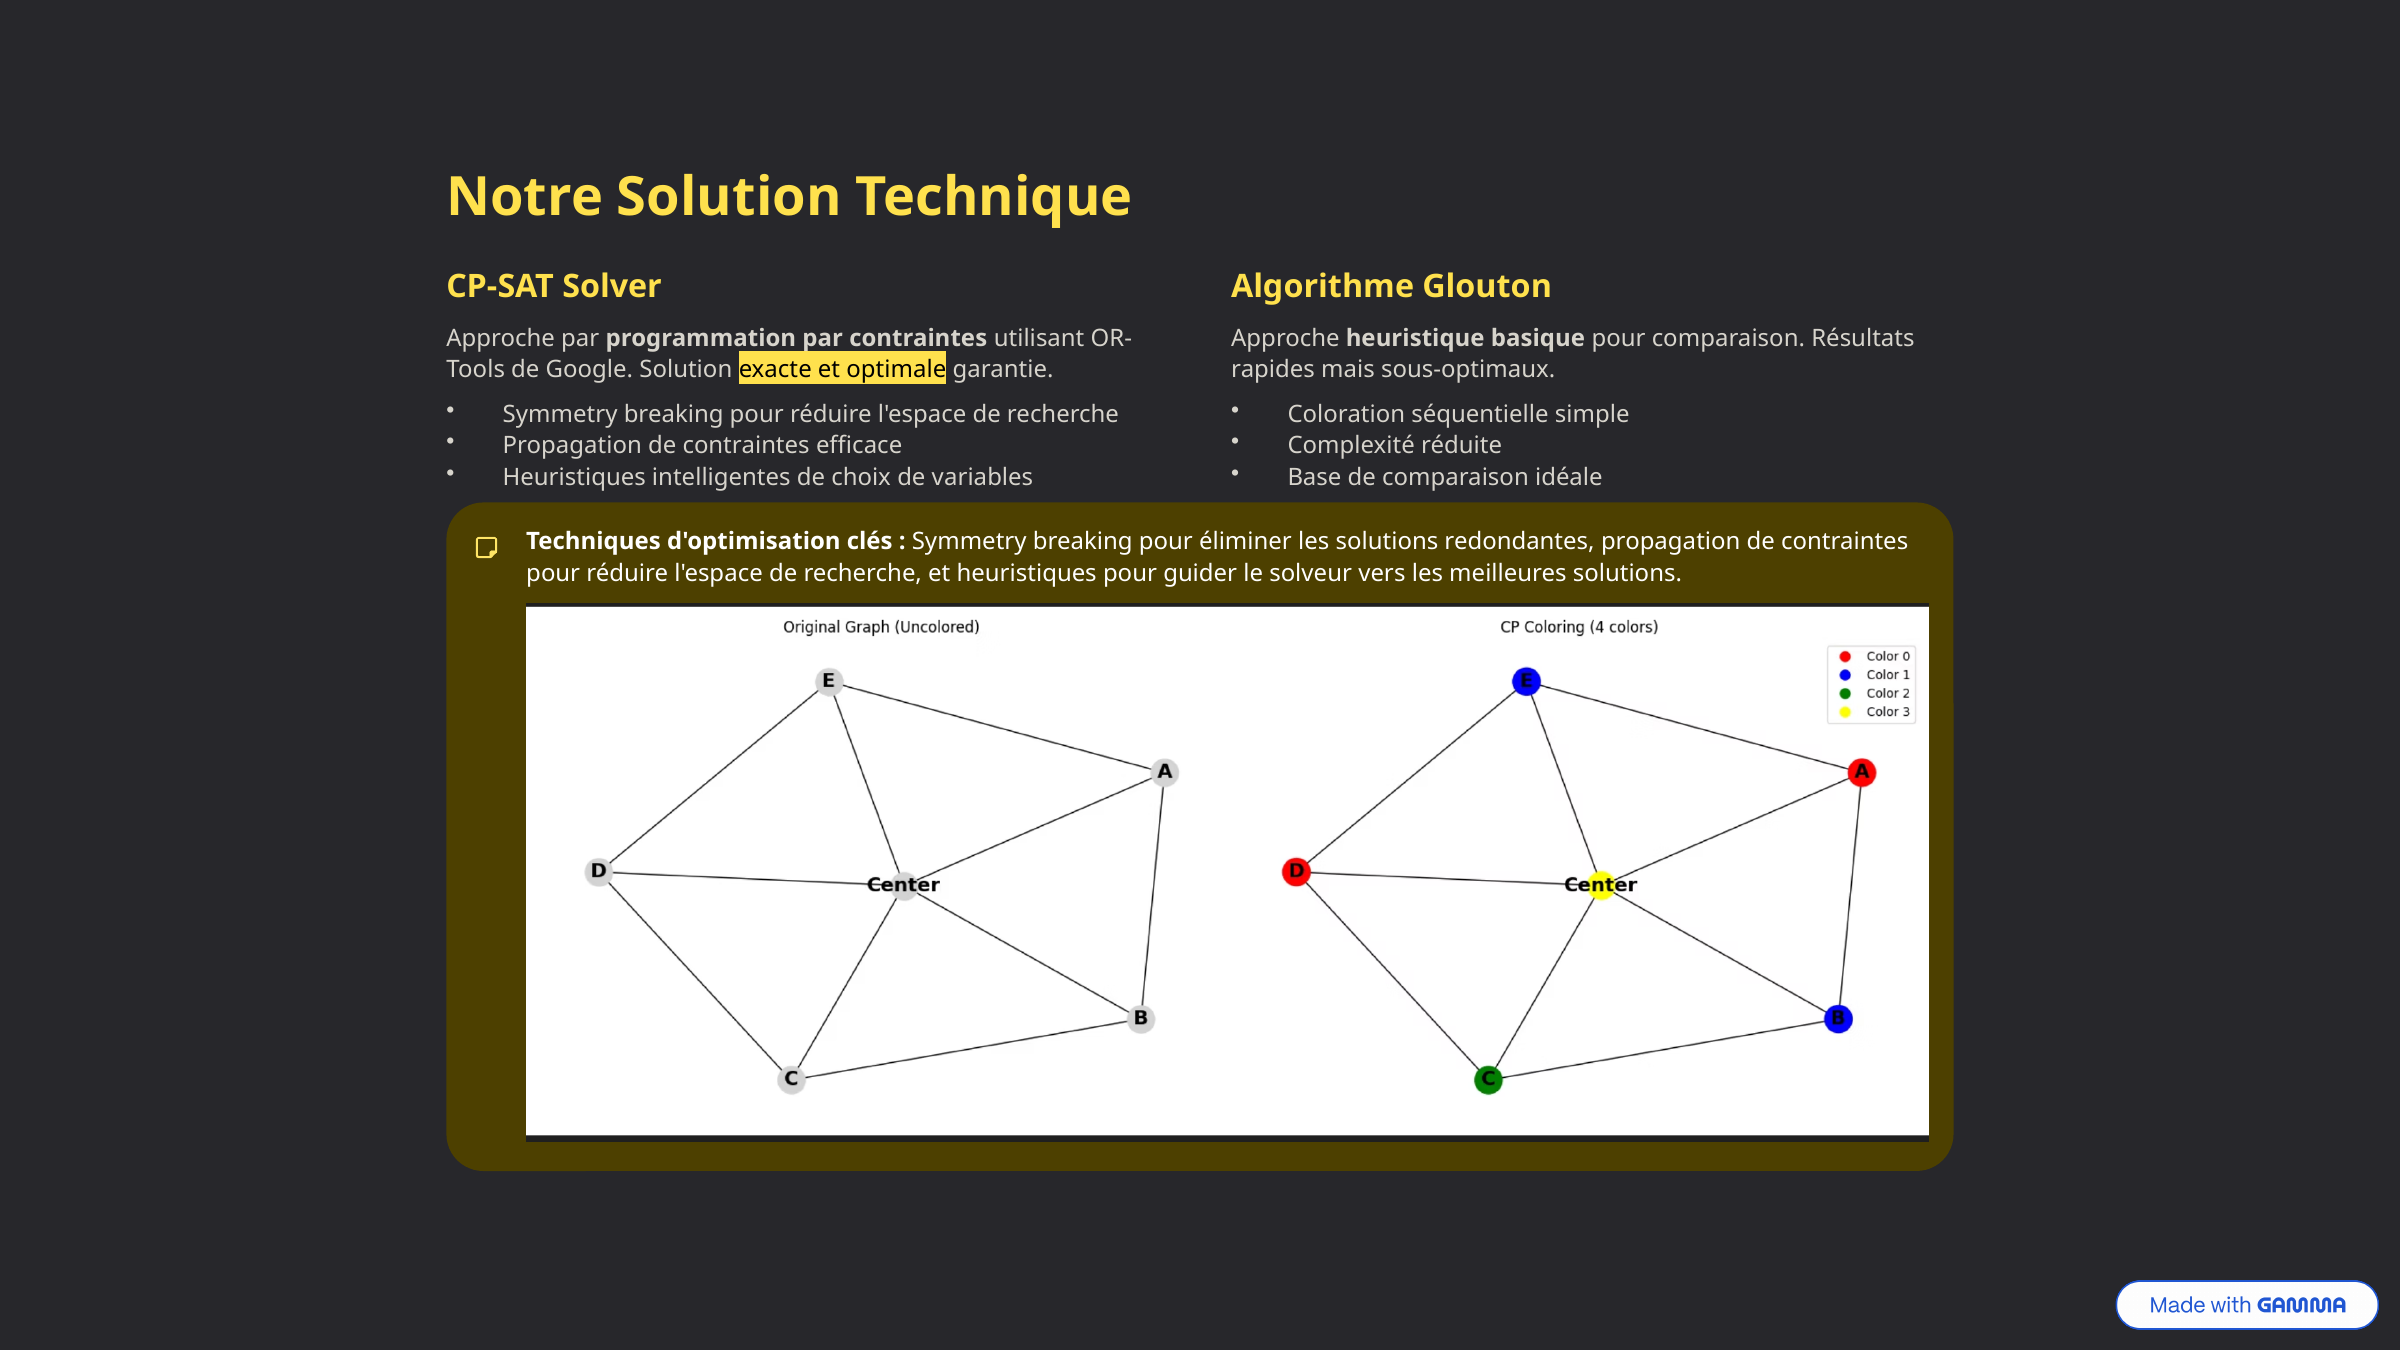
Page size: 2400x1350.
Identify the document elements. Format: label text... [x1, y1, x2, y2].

text_box Coloration séquentielle simple Complexité réduite Base de comparaison idéale [1231, 396, 1955, 491]
text_box [446, 502, 1954, 1172]
text_box Notre Solution Technique [446, 158, 1176, 227]
text_box Approche par programmation par contraintes utilisant OR-Tools de Google. Solution exacte et optimale garantie. [446, 319, 1170, 383]
text_box CP-SAT Solver [446, 263, 774, 305]
text_box Algorithme Glouton [1231, 263, 1566, 305]
picture [470, 535, 502, 560]
text_box Approche heuristique basique pour comparaison. Résultats rapides mais sous-optimaux. [1231, 319, 1955, 383]
text_box Symmetry breaking pour réduire l'espace de recherche Propagation de contraintes efficace Heuristiques intelligentes de choix de variables [446, 396, 1170, 491]
text_box Techniques d'optimisation clés : Symmetry breaking pour éliminer les solutions redondantes, propagation de contraintes pour réduire l'espace de recherche, et heuristiques pour guider le solveur vers les meilleures solutions. [526, 523, 1929, 587]
picture [2106, 1271, 2389, 1339]
picture [526, 603, 1929, 1142]
